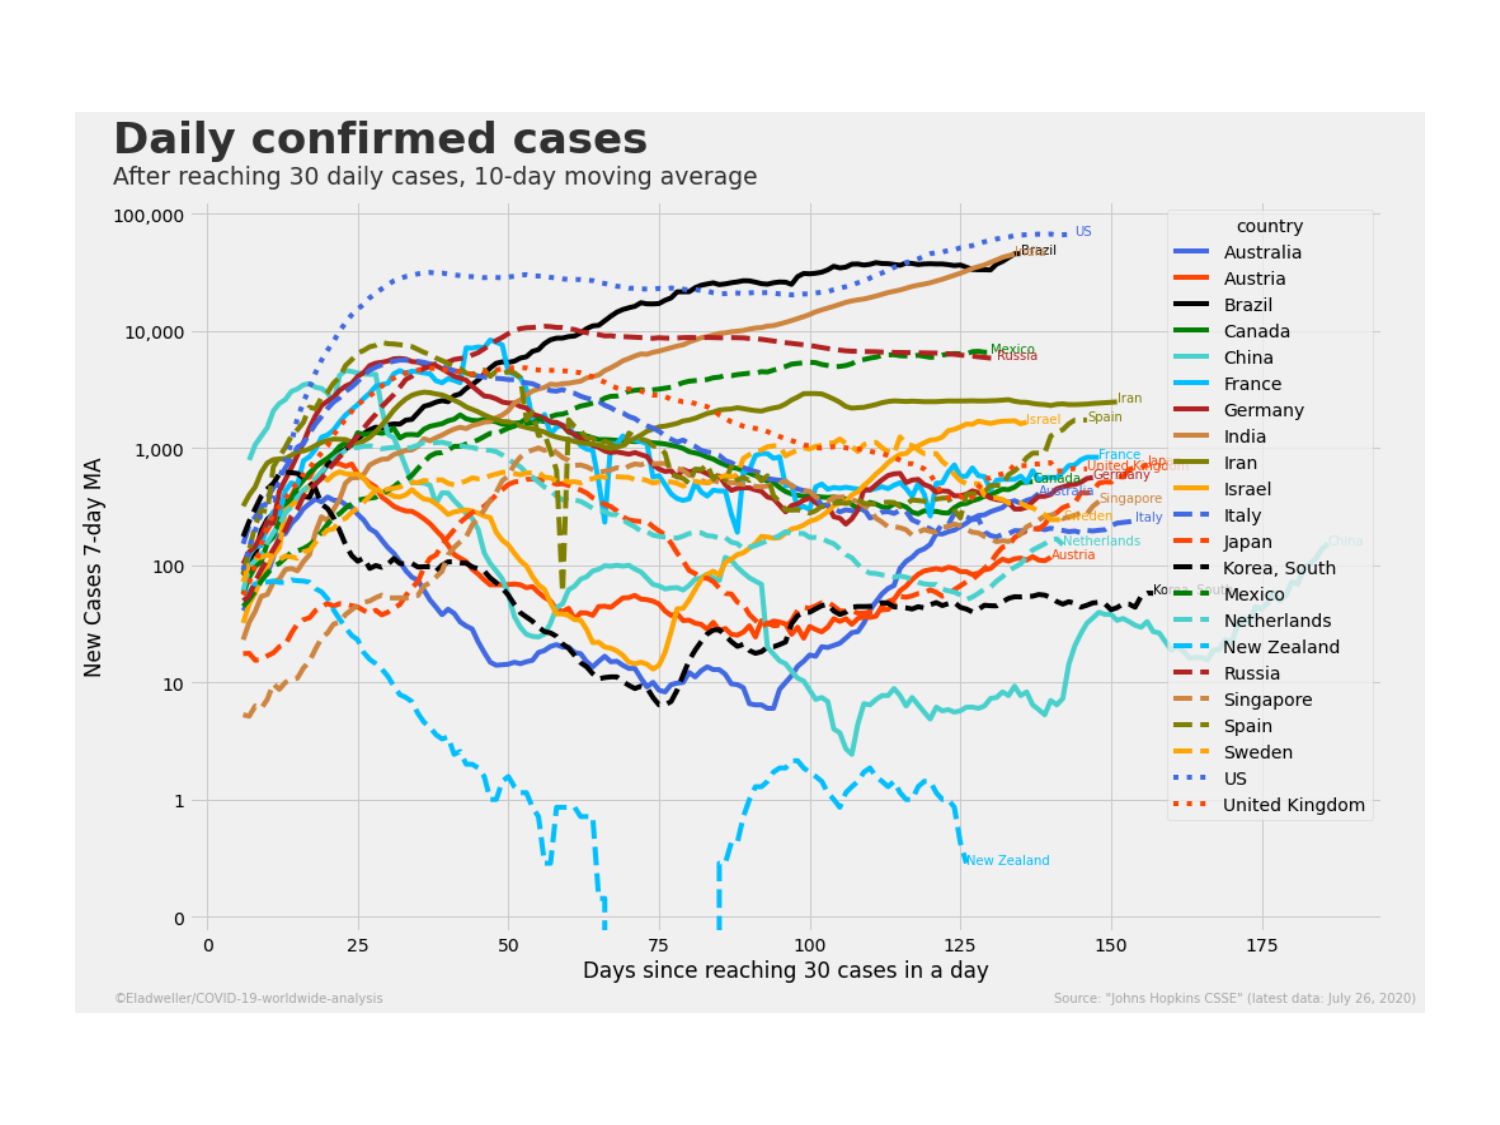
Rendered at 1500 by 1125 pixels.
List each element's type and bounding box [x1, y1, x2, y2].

picture [74, 112, 1426, 1013]
